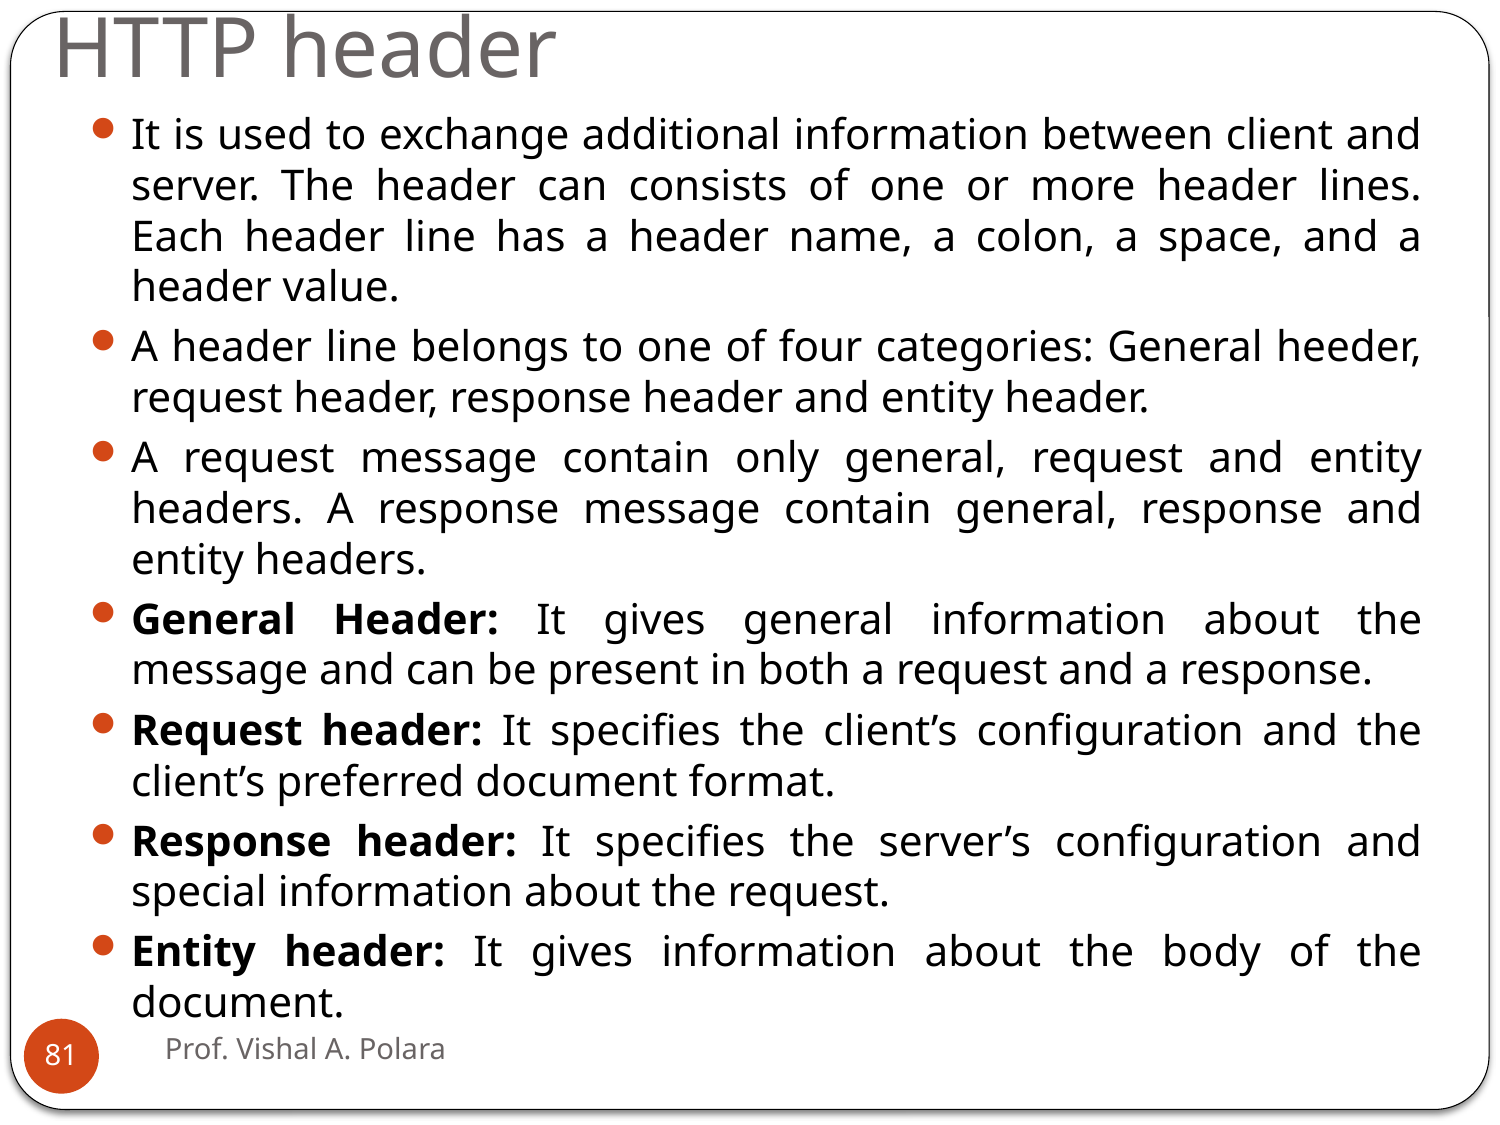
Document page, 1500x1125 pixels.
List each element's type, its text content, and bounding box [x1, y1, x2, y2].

list It is used to exchange additional information between client and server. The header can consists of one or more header lines. Each header line has a header name, a colon, a space, and a header value. A header line belongs to one of four categories: General heeder, request header, response header and entity header. A request message contain only general, request and entity headers. A response message contain general, response and entity headers. General Header: It gives general information about the message and can be present in both a request and a response. Request header: It specifies the client’s configuration and the client’s preferred document format. Response header: It specifies the server’s configuration and special information about the request. Entity header: It gives information about the body of the document. [75, 99, 1438, 1038]
footer Prof. Vishal A. Polara [150, 1038, 800, 1088]
slide_number 81 [23, 1018, 99, 1094]
text_box HTTP header [37, 0, 1268, 109]
